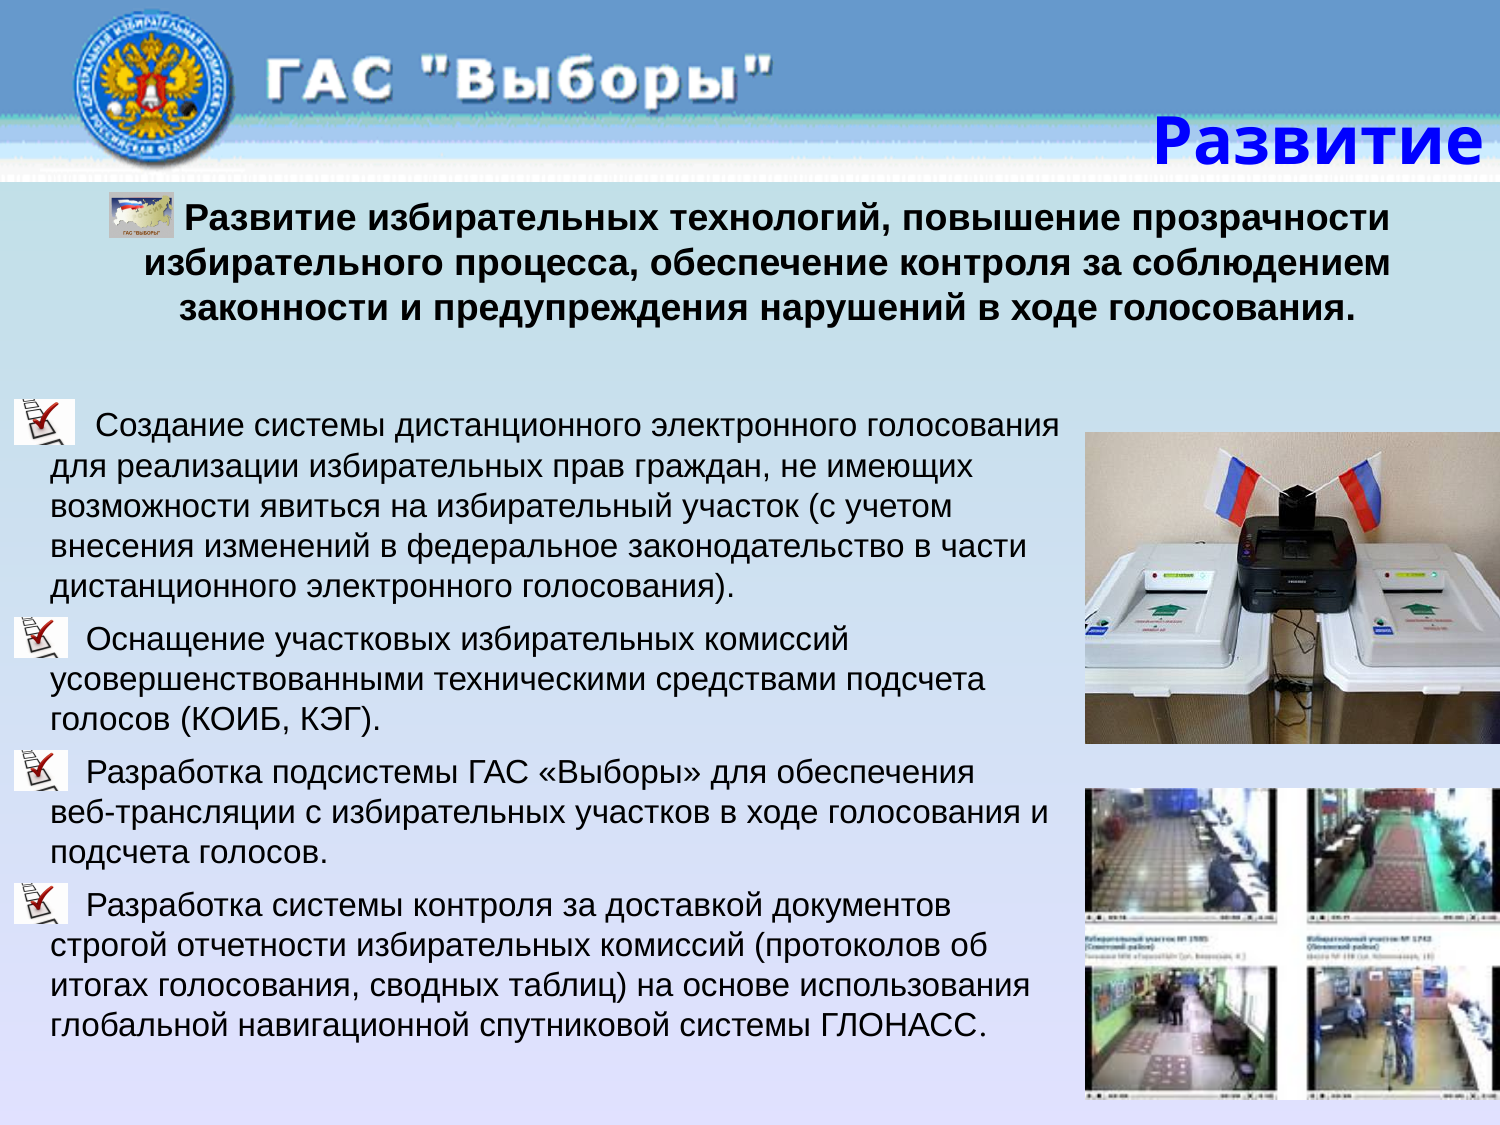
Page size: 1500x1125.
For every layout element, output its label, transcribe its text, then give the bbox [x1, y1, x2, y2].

text_box Развитие избирательных технологий, повышение прозрачности избирательного процесса, обеспечение контроля за соблюдением законности и предупреждения нарушений в ходе голосования. [43, 190, 1457, 335]
picture [1085, 788, 1500, 1101]
picture [14, 399, 63, 445]
picture [14, 617, 57, 658]
picture [109, 192, 174, 238]
picture [0, 0, 1500, 183]
picture [1085, 432, 1500, 744]
picture [14, 883, 57, 924]
picture [14, 750, 57, 791]
text_box Создание системы дистанционного электронного голосования для реализации избирательных прав граждан, не имеющих возможности явиться на избирательный участок (с учетом внесения изменений в федеральное законодательство в части дистанционного электронного голосования). Оснащение участковых избирательных комиссий усовершенствованными техническими средствами подсчета голосов (КОИБ, КЭГ). Разработка подсистемы ГАС «Выборы» для обеспечения веб-трансляции с избирательных участков в ходе голосования и подсчета голосов. Разработка системы контроля за доставкой документов строгой отчетности избирательных комиссий (протоколов об итогах голосования, сводных таблиц) на основе использования глобальной навигационной спутниковой системы ГЛОНАСС. [0, 391, 1086, 1051]
